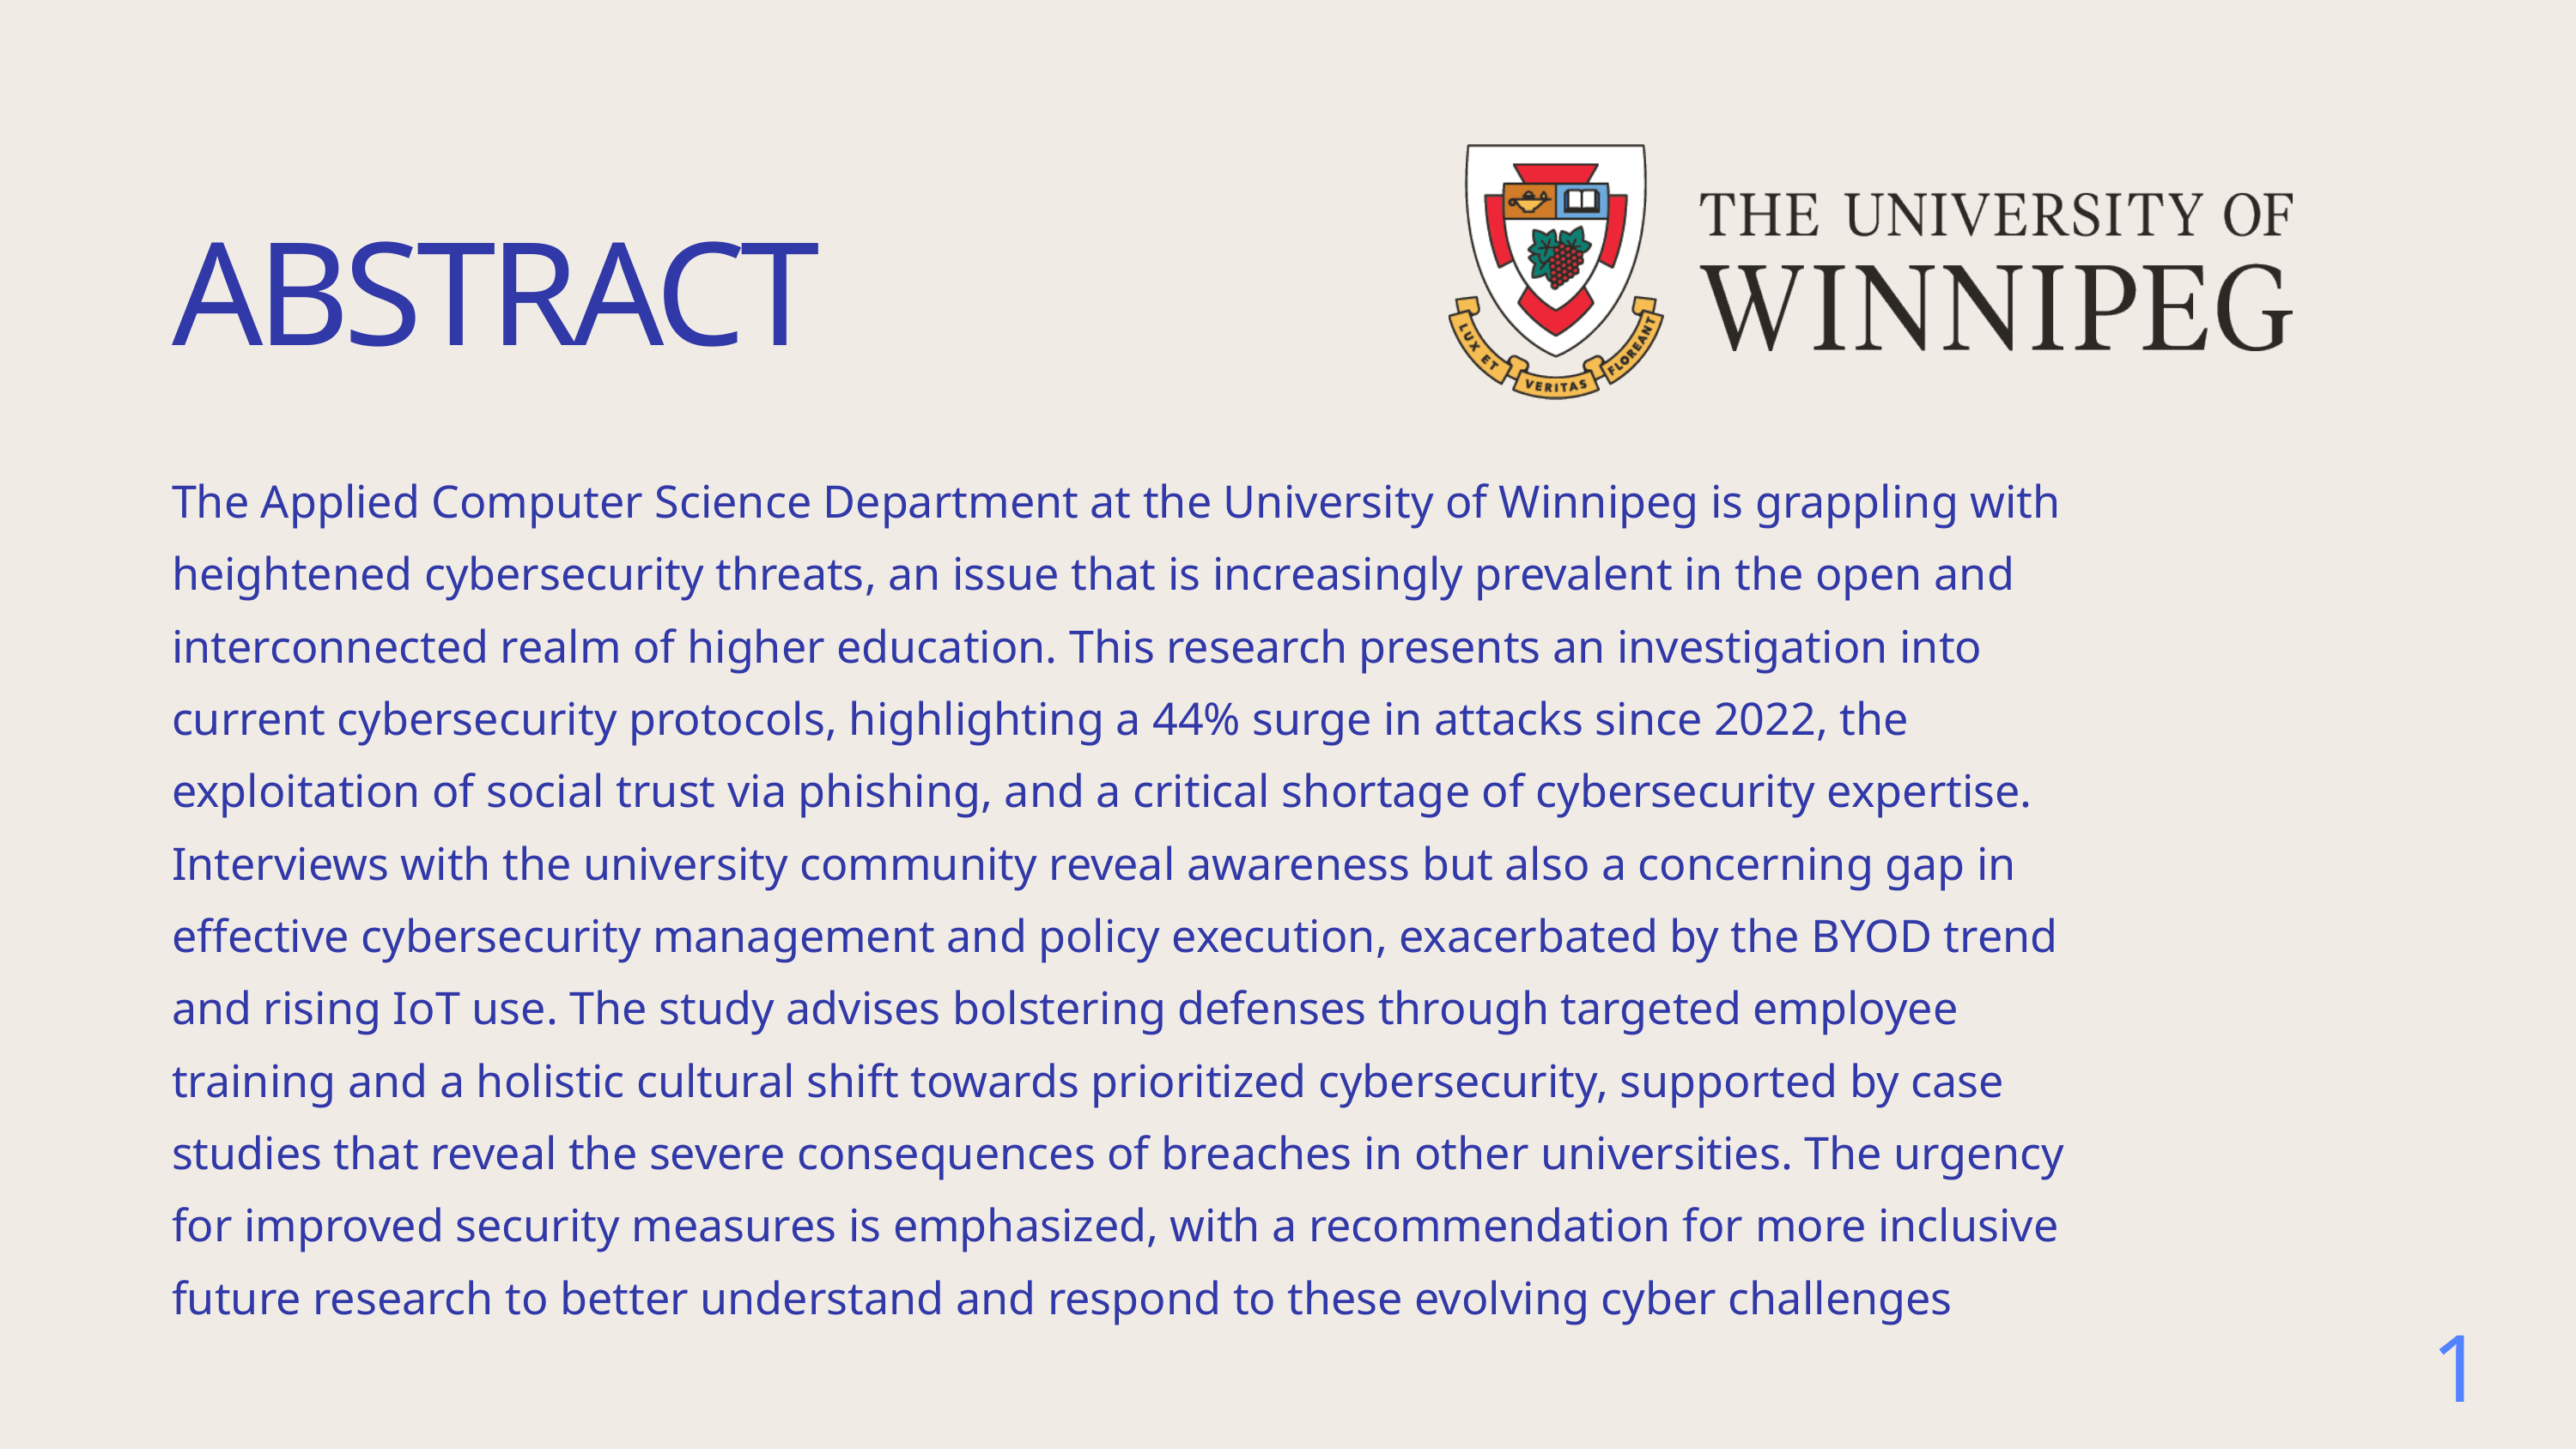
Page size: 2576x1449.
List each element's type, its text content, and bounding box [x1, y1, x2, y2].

text_box [1448, 144, 2293, 400]
text_box The Applied Computer Science Department at the University of Winnipeg is grappling with heightened cybersecurity threats, an issue that is increasingly prevalent in the open and interconnected realm of higher education. This research presents an investigation into current cybersecurity protocols, highlighting a 44% surge in attacks since 2022, the exploitation of social trust via phishing, and a critical shortage of cybersecurity expertise. Interviews with the university community reveal awareness but also a concerning gap in effective cybersecurity management and policy execution, exacerbated by the BYOD trend and rising IoT use. The study advises bolstering defenses through targeted employee training and a holistic cultural shift towards prioritized cybersecurity, supported by case studies that reveal the severe consequences of breaches in other universities. The urgency for improved security measures is emphasized, with a recommendation for more inclusive future research to better understand and respond to these evolving cyber challenges [171, 454, 2105, 1324]
text_box 1 [2431, 1290, 2481, 1421]
text_box ABSTRACT [171, 230, 1353, 374]
